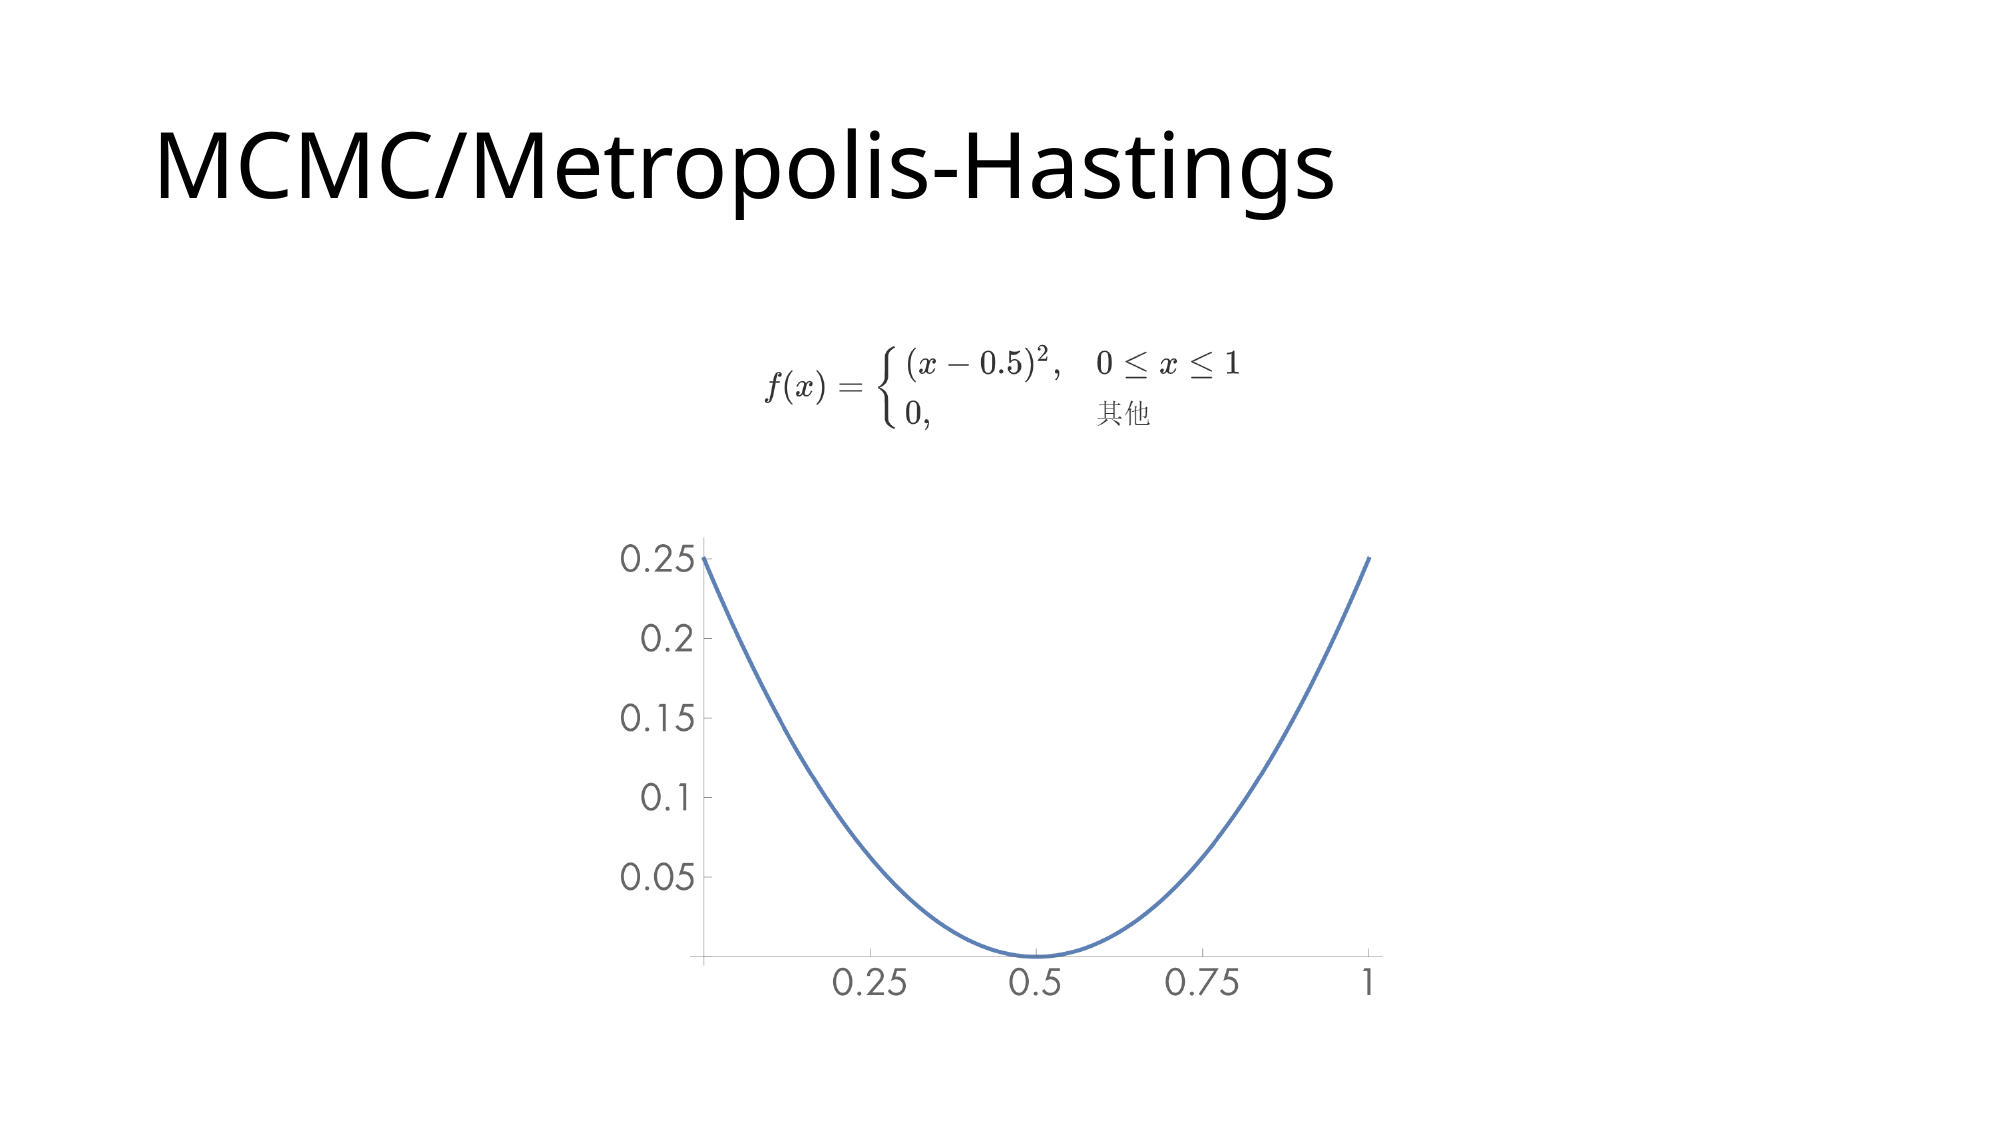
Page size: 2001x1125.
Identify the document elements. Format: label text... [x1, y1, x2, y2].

title MCMC/Metropolis-Hastings [137, 59, 1863, 278]
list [566, 299, 1434, 1014]
